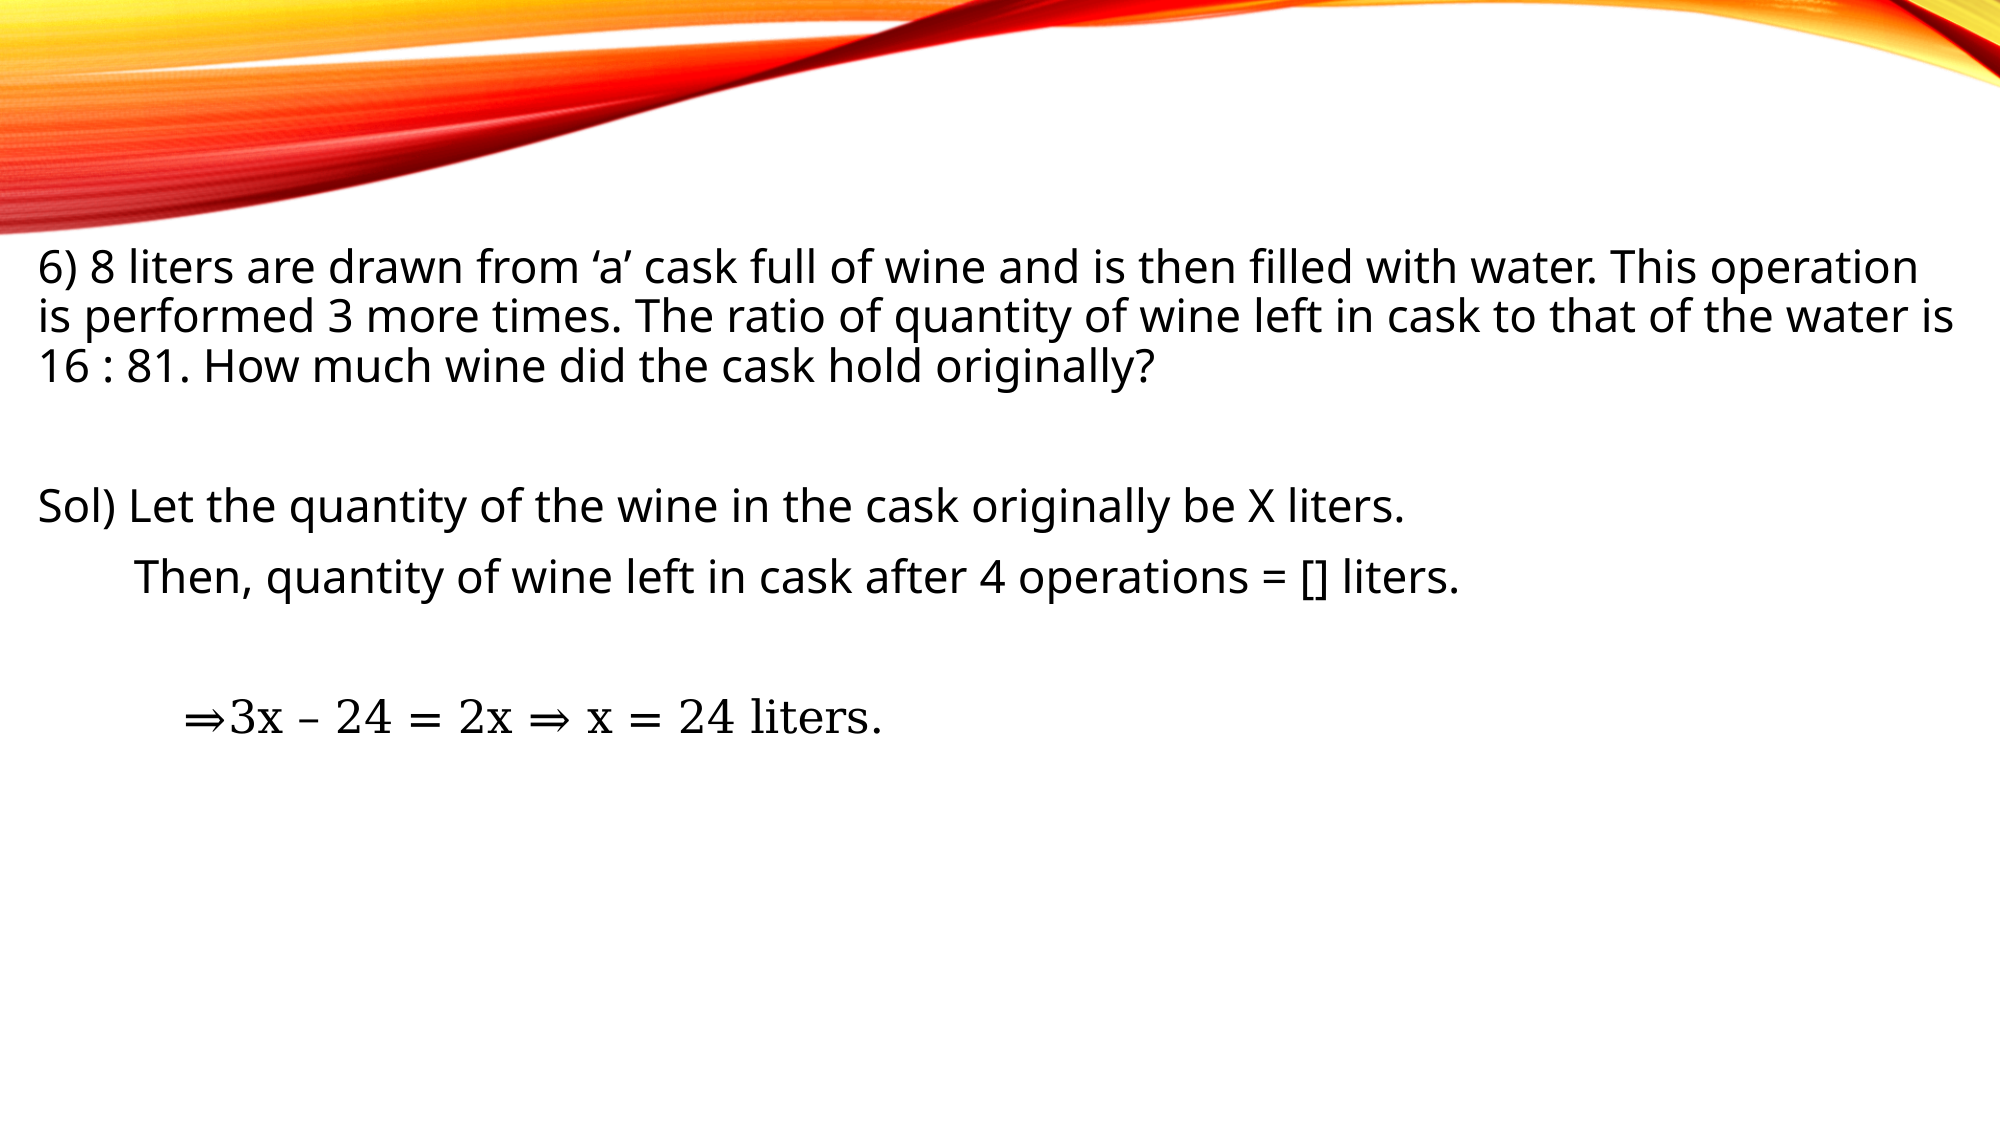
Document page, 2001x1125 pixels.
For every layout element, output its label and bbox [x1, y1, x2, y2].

picture [0, 0, 2000, 237]
